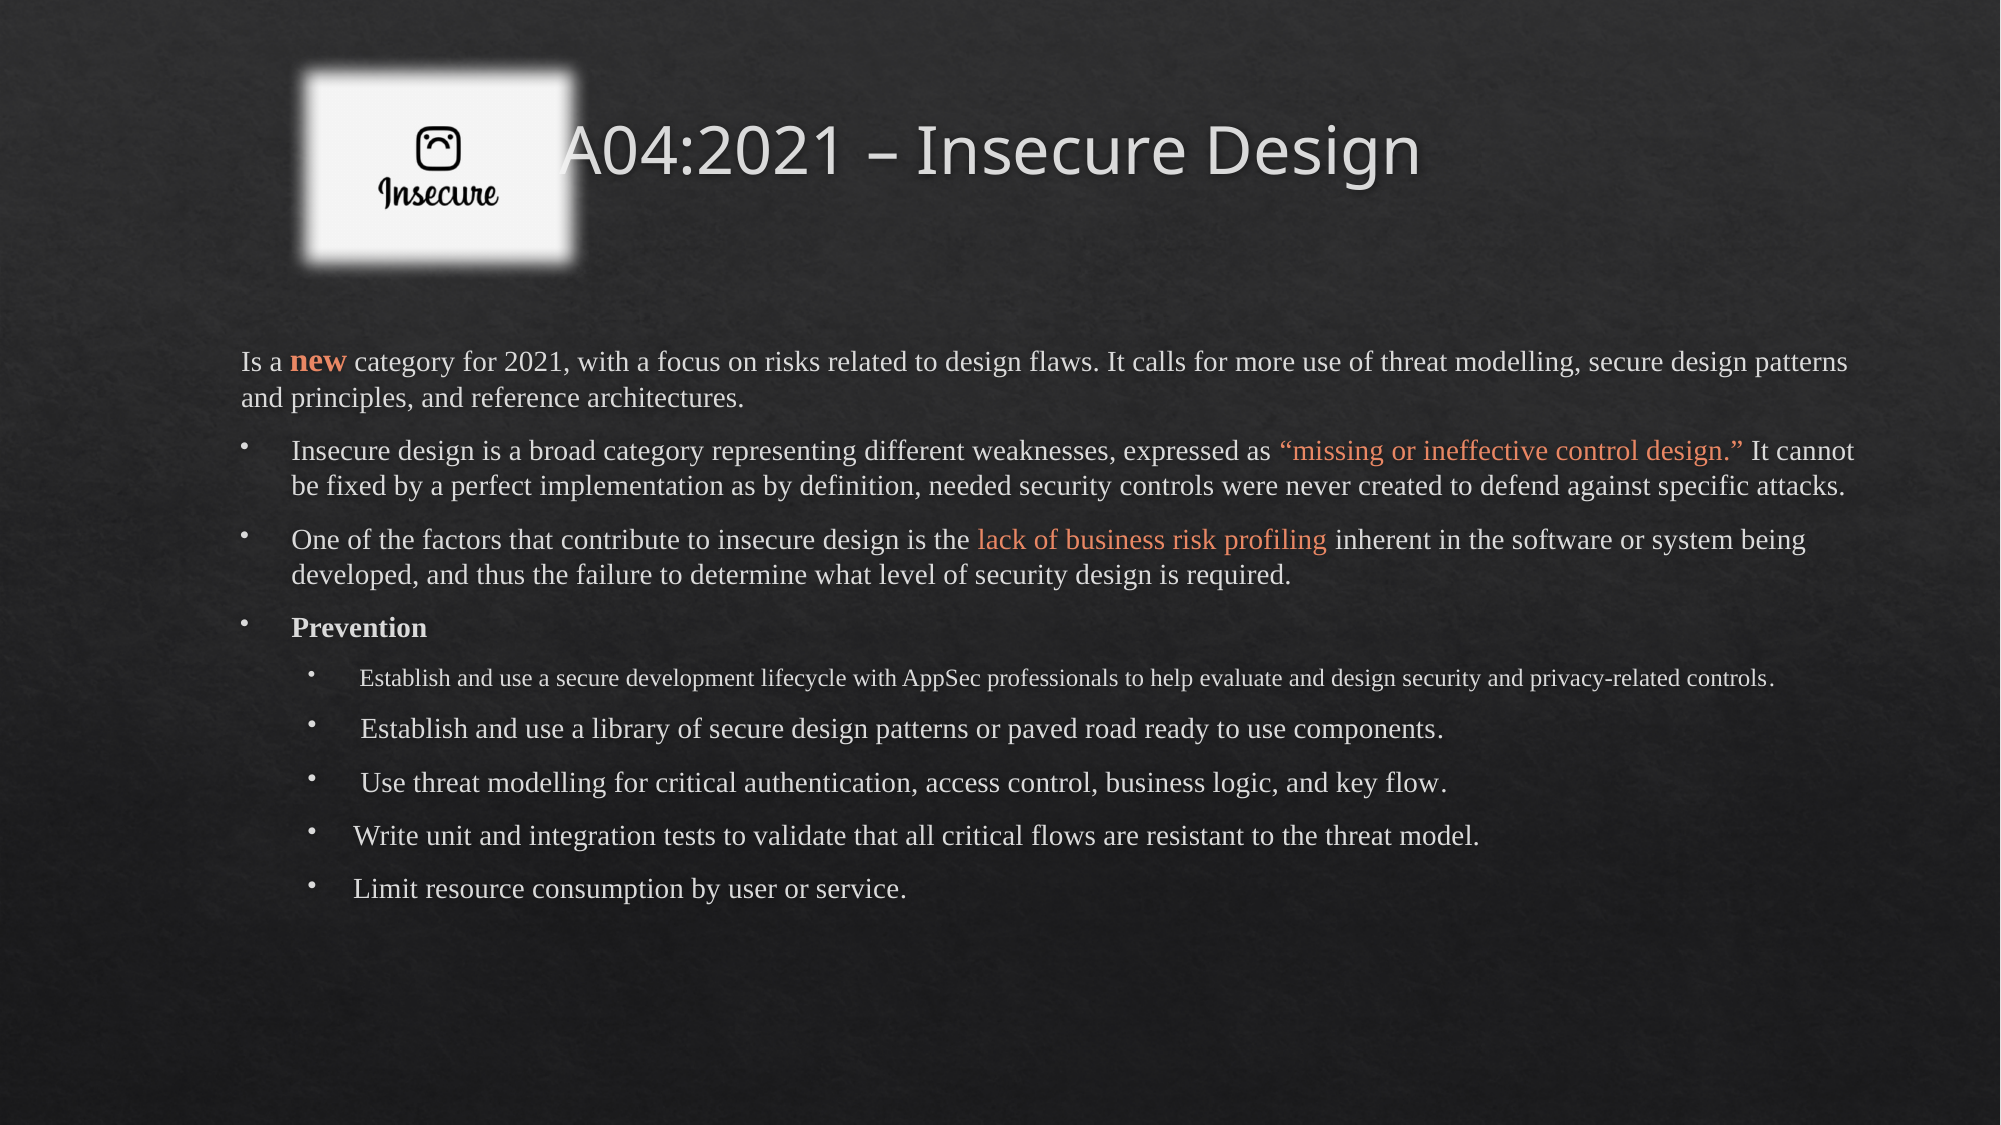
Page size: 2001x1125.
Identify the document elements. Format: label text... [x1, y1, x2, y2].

picture [286, 53, 591, 282]
title A04:2021 – Insecure Design [150, 124, 1850, 297]
list Is a new category for 2021, with a focus on risks related to design flaws. It calls for more use of threat modelling, secure design patterns and principles, and reference architectures. Insecure design is a broad category representing different weaknesses, expressed as “missing or ineffective control design.” It cannot be fixed by a perfect implementation as by definition, needed security controls were never created to defend against specific attacks. One of the factors that contribute to insecure design is the lack of business risk profiling inherent in the software or system being developed, and thus the failure to determine what level of security design is required. Prevention Establish and use a secure development lifecycle with AppSec professionals to help evaluate and design security and privacy-related controls. Establish and use a library of secure design patterns or paved road ready to use components. Use threat modelling for critical authentication, access control, business logic, and key flow. Write unit and integration tests to validate that all critical flows are resistant to the threat model. Limit resource consumption by user or service. [219, 330, 1884, 1001]
